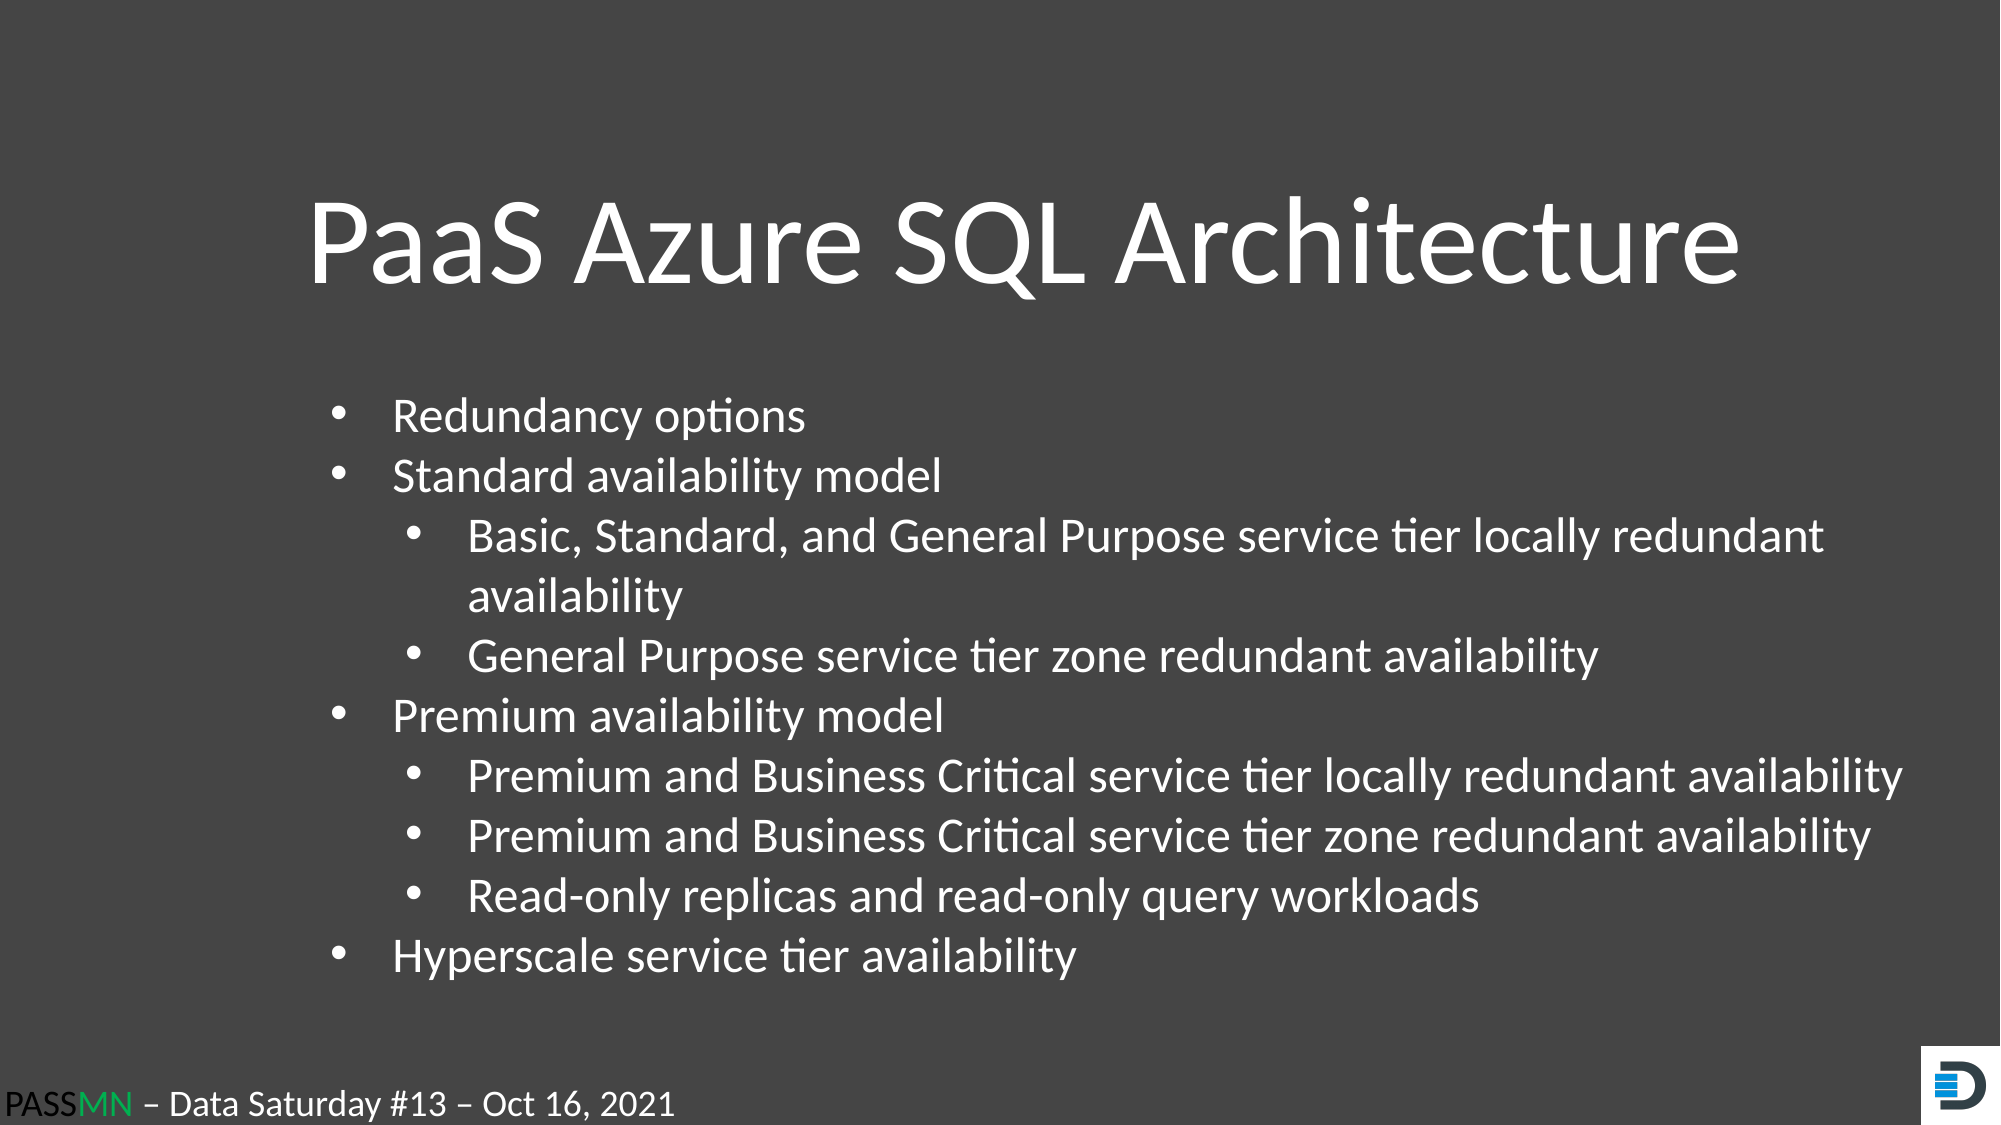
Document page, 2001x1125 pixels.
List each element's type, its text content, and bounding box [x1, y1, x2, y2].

text_box Redundancy options Standard availability model Basic, Standard, and General Purpose service tier locally redundant availability General Purpose service tier zone redundant availability Premium availability model Premium and Business Critical service tier locally redundant availability Premium and Business Critical service tier zone redundant availability Read-only replicas and read-only query workloads Hyperscale service tier availability [240, 374, 1940, 990]
picture [1921, 1046, 2000, 1125]
text_box PaaS Azure SQL Architecture [217, 134, 1834, 332]
